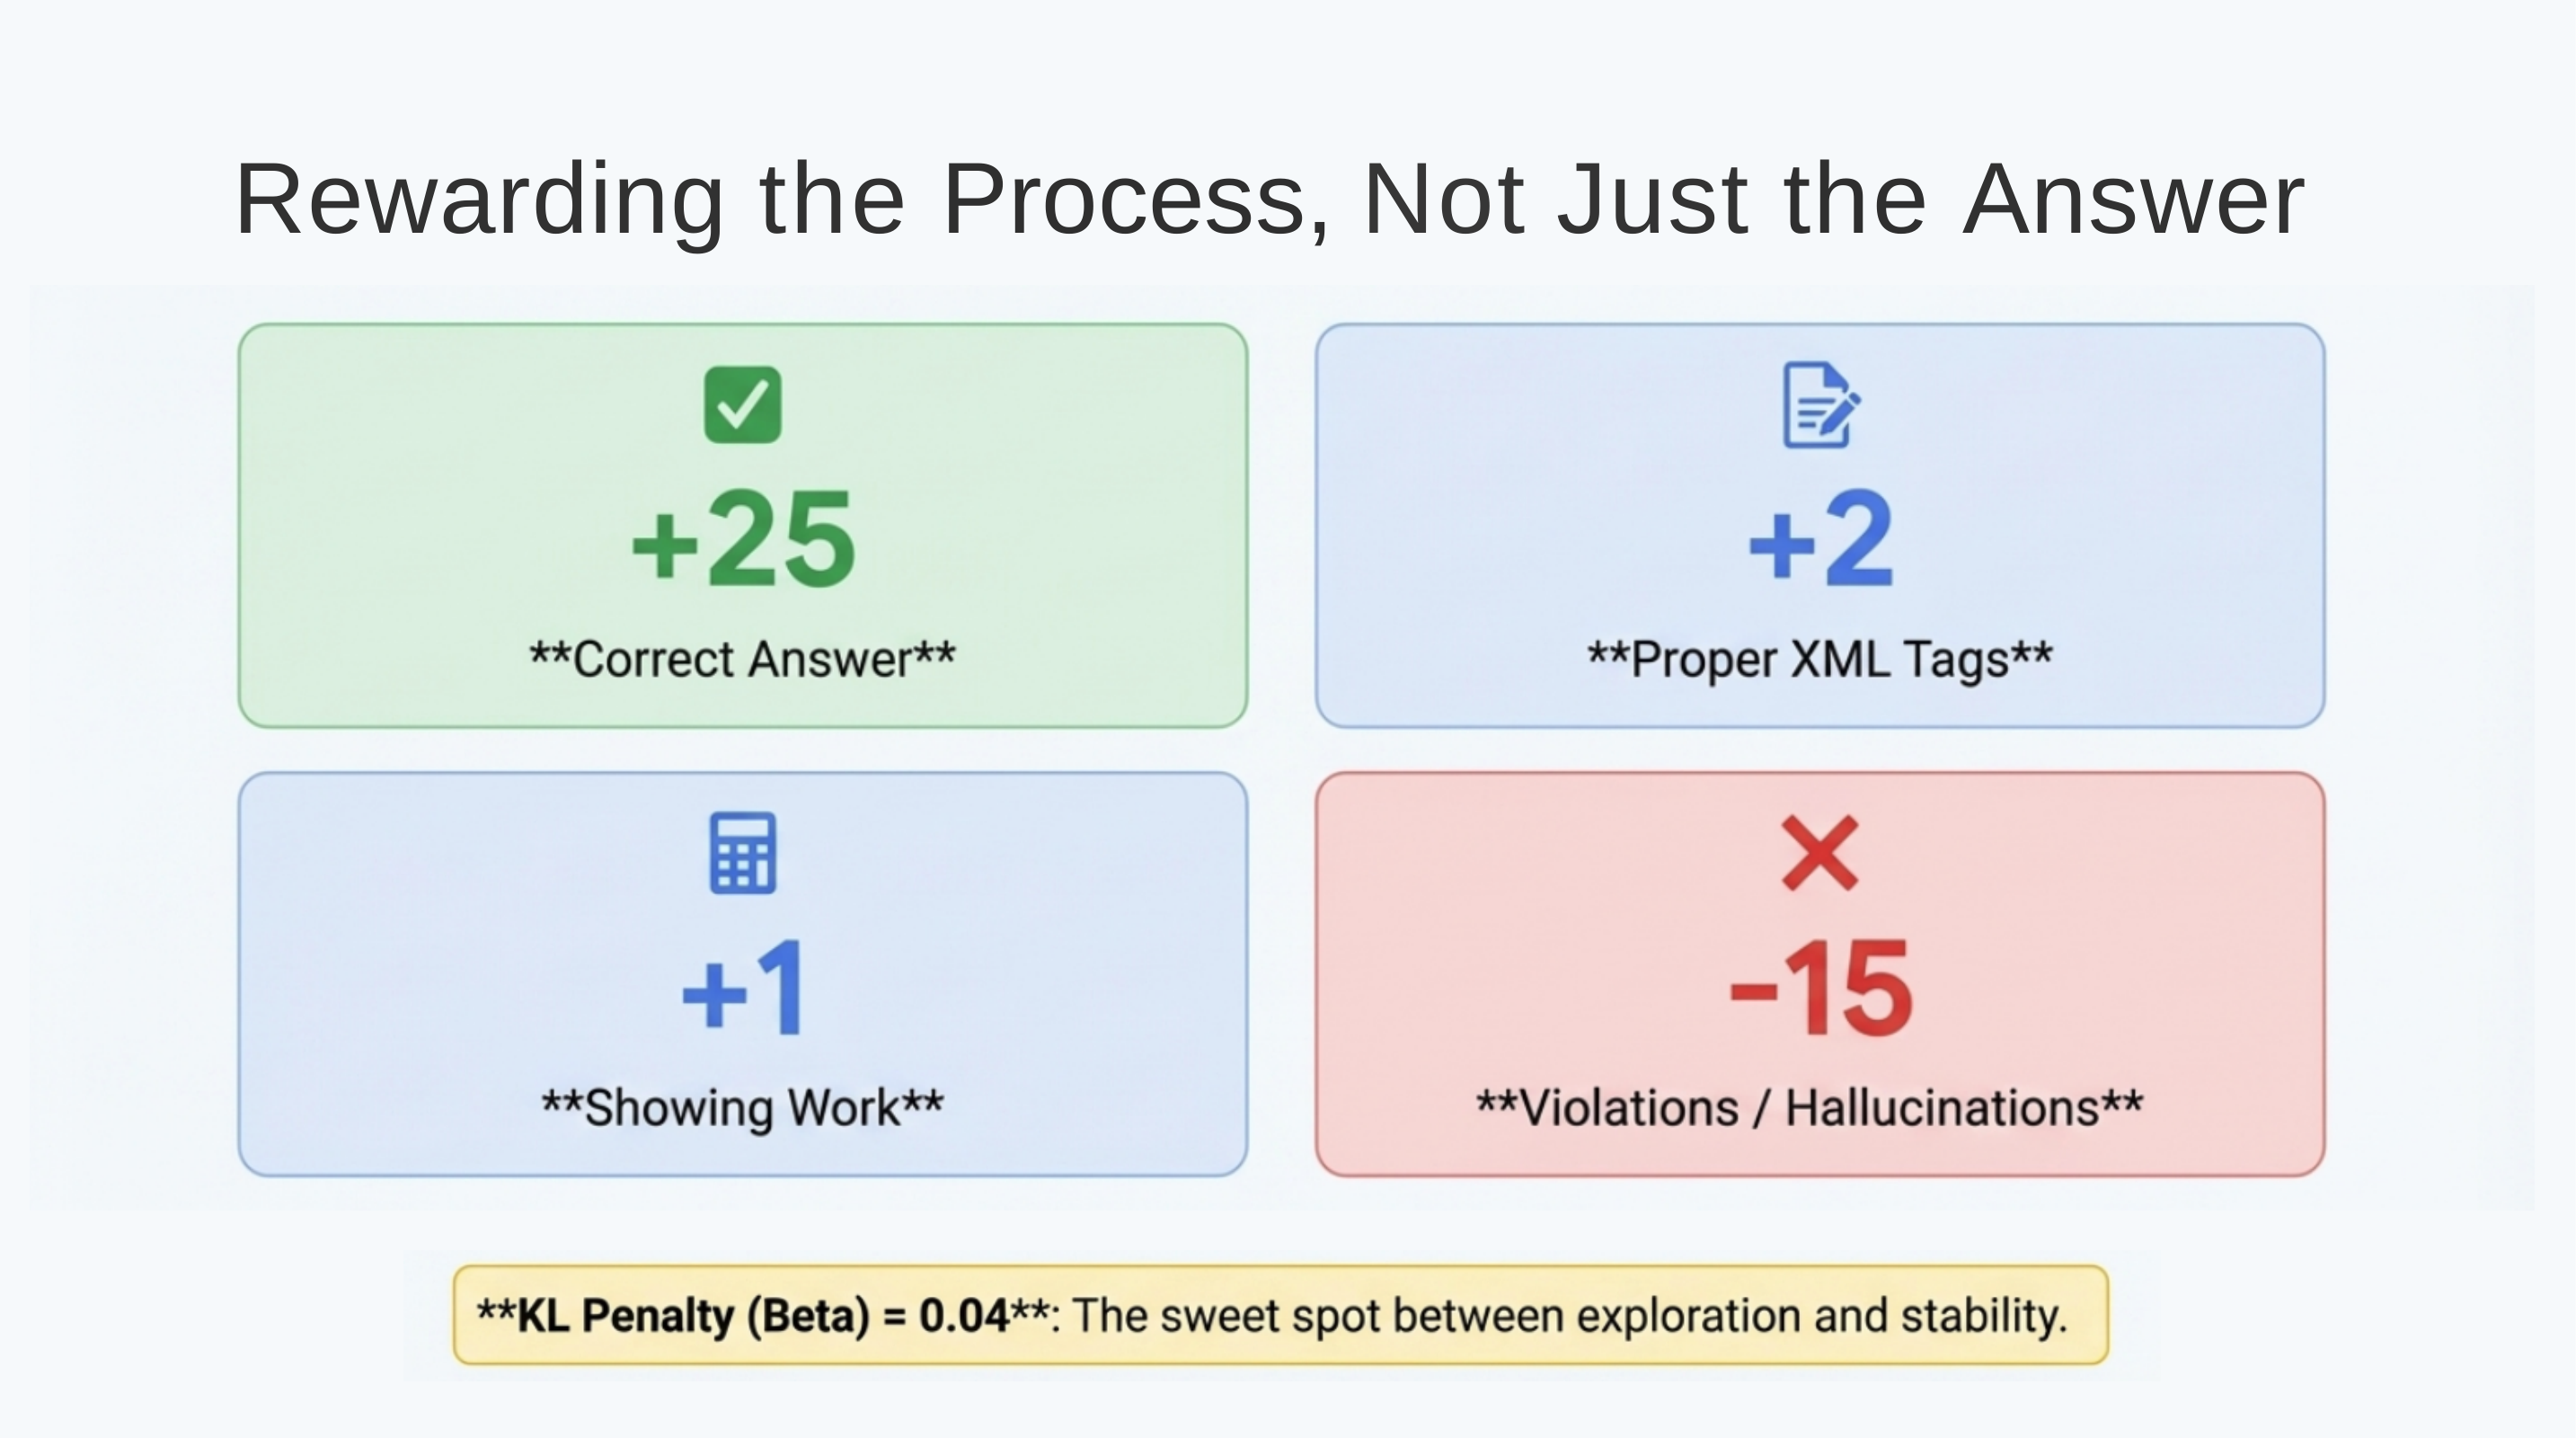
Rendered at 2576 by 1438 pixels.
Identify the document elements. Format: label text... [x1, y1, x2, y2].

picture [403, 1250, 2161, 1382]
picture [30, 284, 2535, 1211]
text_box Rewarding the Process, Not Just the Answer [231, 131, 2333, 253]
